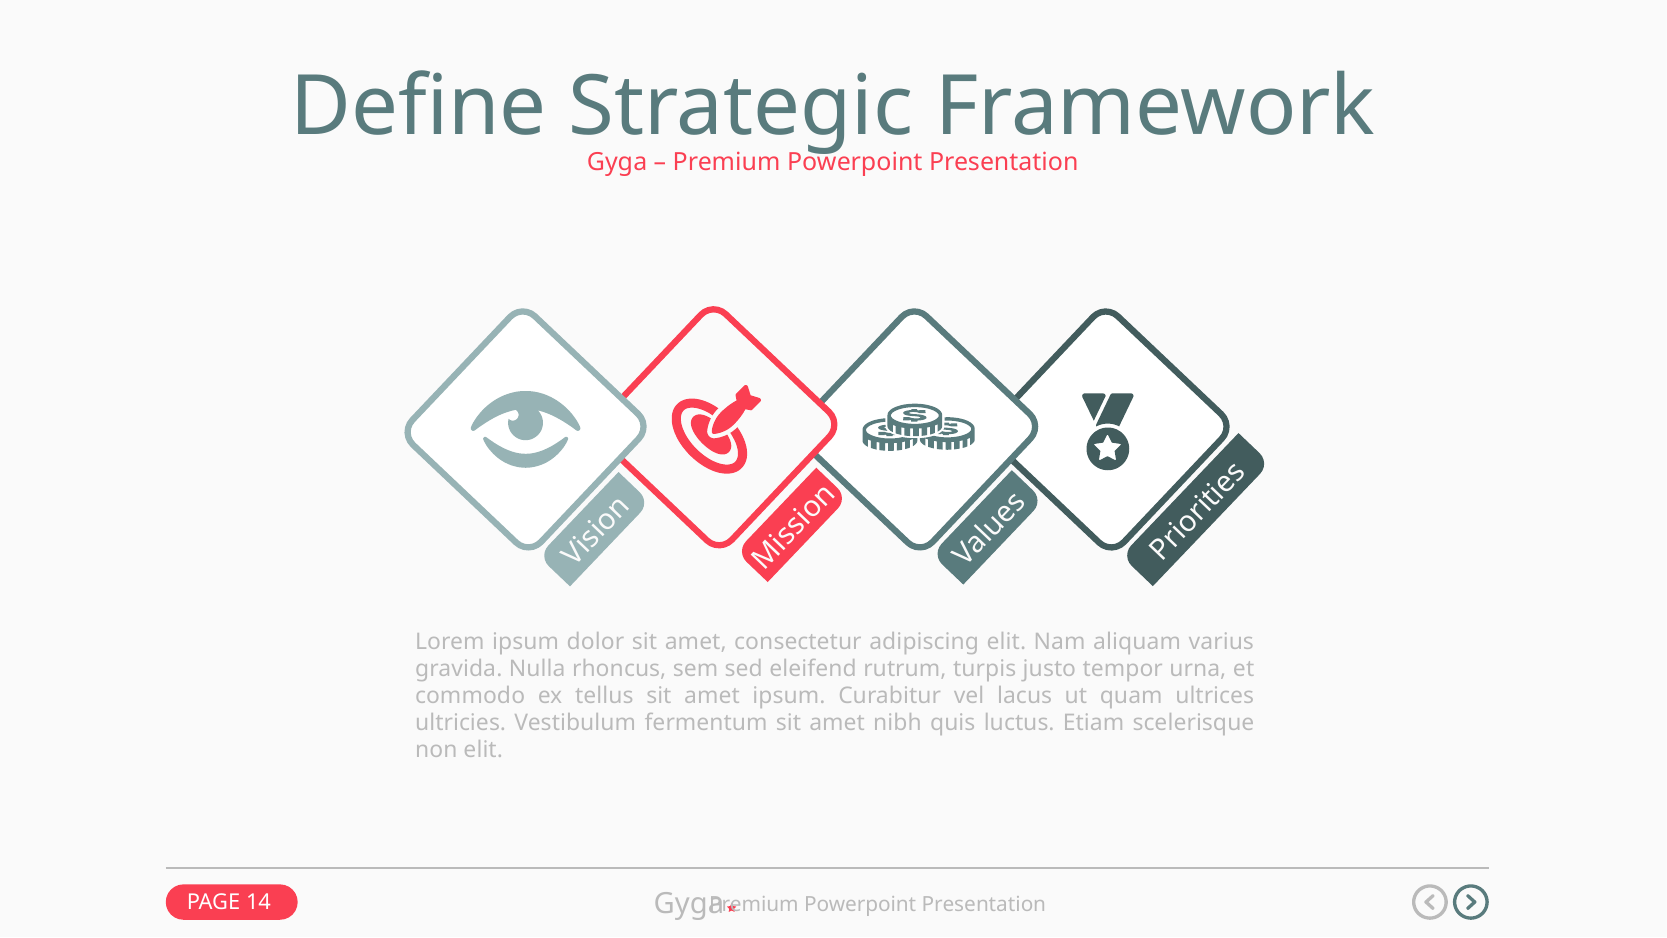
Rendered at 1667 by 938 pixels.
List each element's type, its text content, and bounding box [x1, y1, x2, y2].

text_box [671, 384, 762, 474]
text_box Priorities [1125, 430, 1267, 589]
text_box Vision [542, 469, 647, 589]
text_box [405, 309, 646, 550]
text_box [1081, 393, 1134, 471]
list Gyga – Premium Powerpoint Presentation [0, 137, 1667, 185]
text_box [470, 390, 581, 468]
list Define Strategic Framework [0, 43, 1667, 137]
text_box Mission [739, 465, 845, 585]
text_box Values [935, 468, 1040, 587]
text_box Lorem ipsum dolor sit amet, consectetur adipiscing elit. Nam aliquam varius gravida. Nulla rhoncus, sem sed eleifend rutrum, turpis justo tempor urna, et commodo ex tellus sit amet ipsum. Curabitur vel lacus ut quam ultrices ultricies. Vestibulum fermentum sit amet nibh quis luctus. Etiam scelerisque non elit. [400, 619, 1271, 770]
text_box [621, 307, 837, 548]
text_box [862, 403, 975, 452]
text_box [1012, 309, 1229, 550]
text_box [814, 309, 1038, 550]
